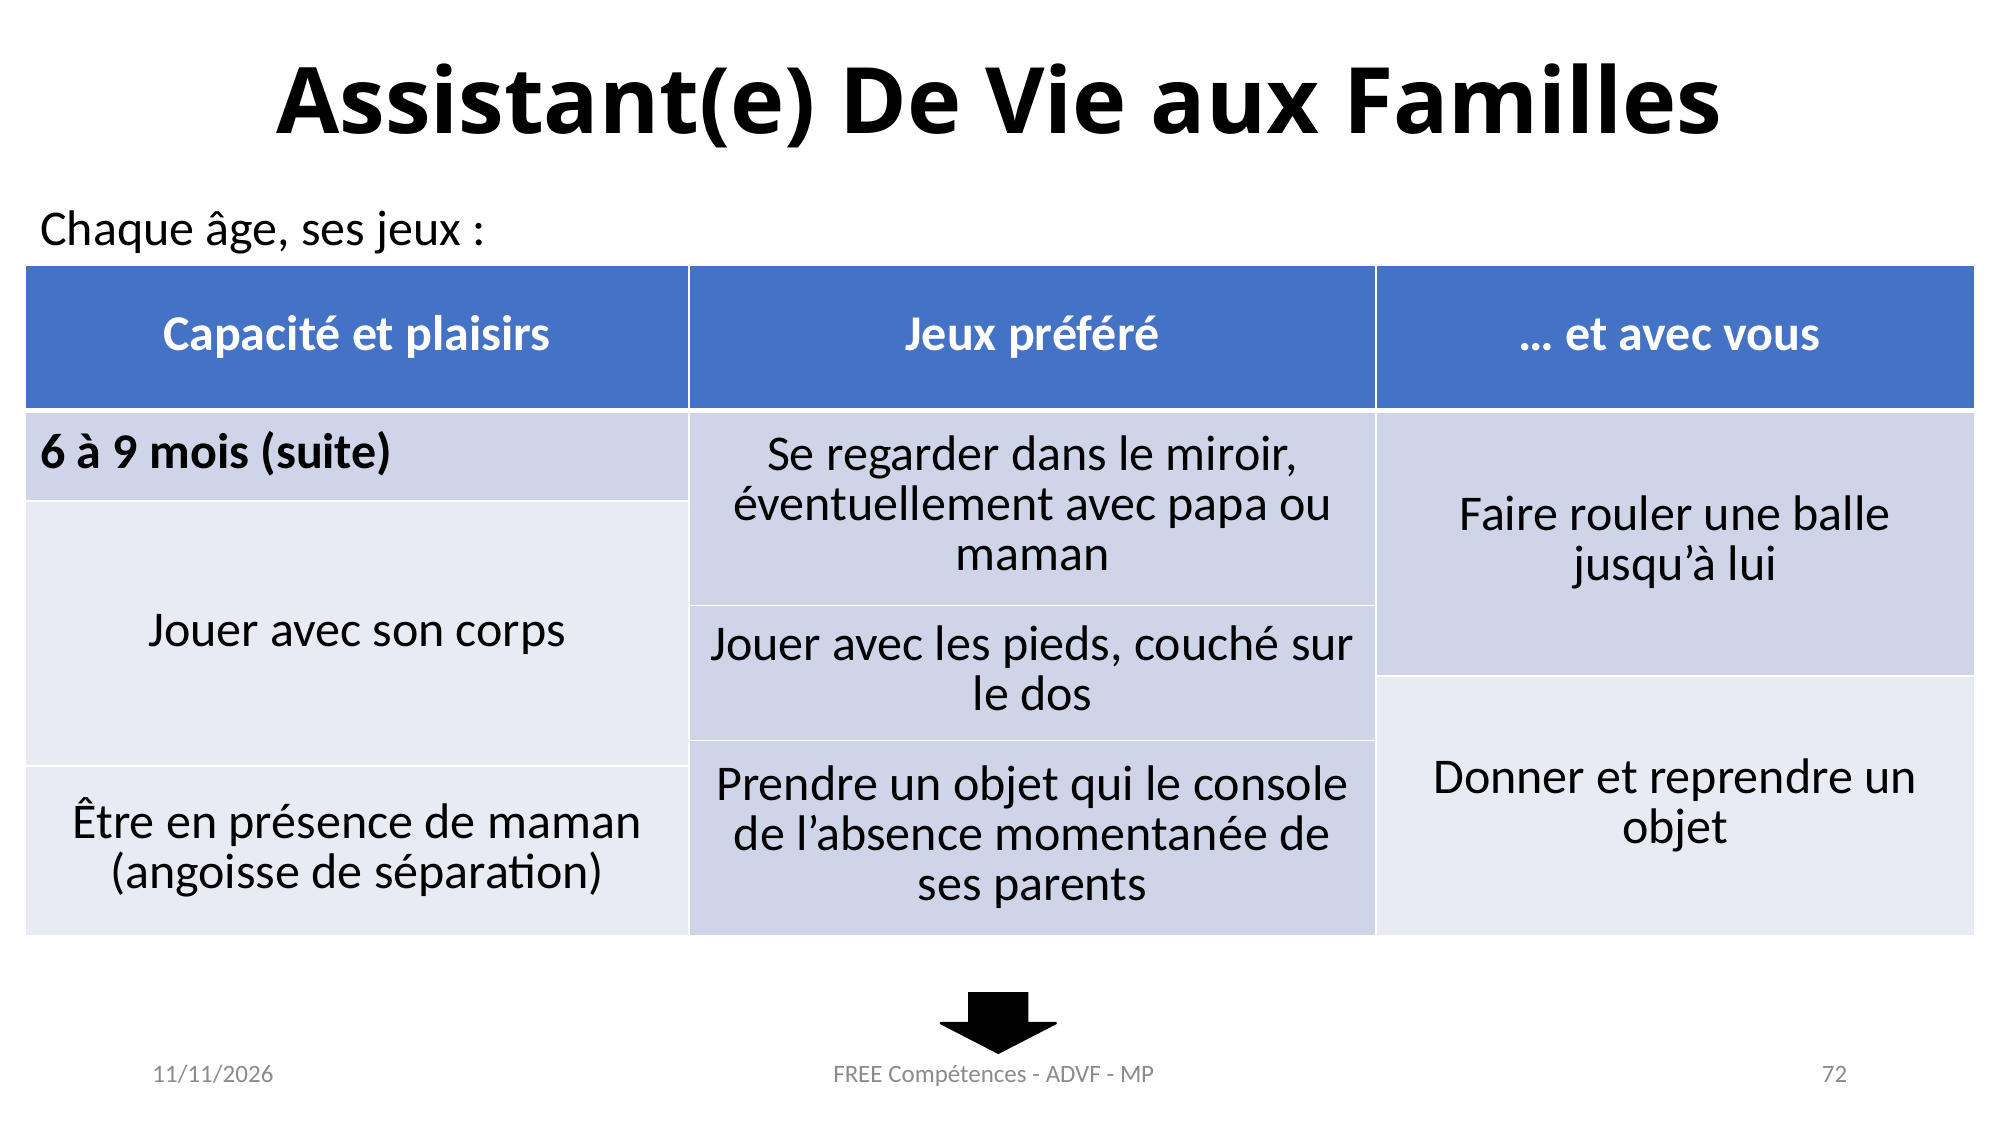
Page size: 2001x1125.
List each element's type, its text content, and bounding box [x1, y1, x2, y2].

text_box Assistant(e) De Vie aux Familles [249, 47, 1750, 188]
table_cell Jouer avec les pieds, couché sur le dos [690, 606, 1375, 740]
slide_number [137, 1042, 587, 1103]
table_cell Donner et reprendre un objet [1377, 677, 1974, 935]
table_cell Être en présence de maman (angoisse de séparation) [26, 767, 688, 935]
table_cell Prendre un objet qui le console de l’absence momentanée de ses parents [690, 741, 1375, 935]
table_cell Jouer avec son corps [26, 502, 688, 765]
text_box [939, 992, 1057, 1055]
text_box Chaque âge, ses jeux : [25, 188, 1914, 263]
table_cell 6 à 9 mois (suite) [26, 413, 688, 500]
table_header Jeux préféré [690, 266, 1375, 408]
table_header Capacité et plaisirs [26, 266, 688, 408]
slide_number 72 [1412, 1042, 1863, 1103]
footer FREE Compétences - ADVF - MP [587, 1042, 1407, 1103]
table_cell Faire rouler une balle jusqu’à lui [1377, 413, 1974, 675]
table_cell Se regarder dans le miroir, éventuellement avec papa ou maman [690, 413, 1375, 605]
table_header … et avec vous [1377, 266, 1974, 408]
